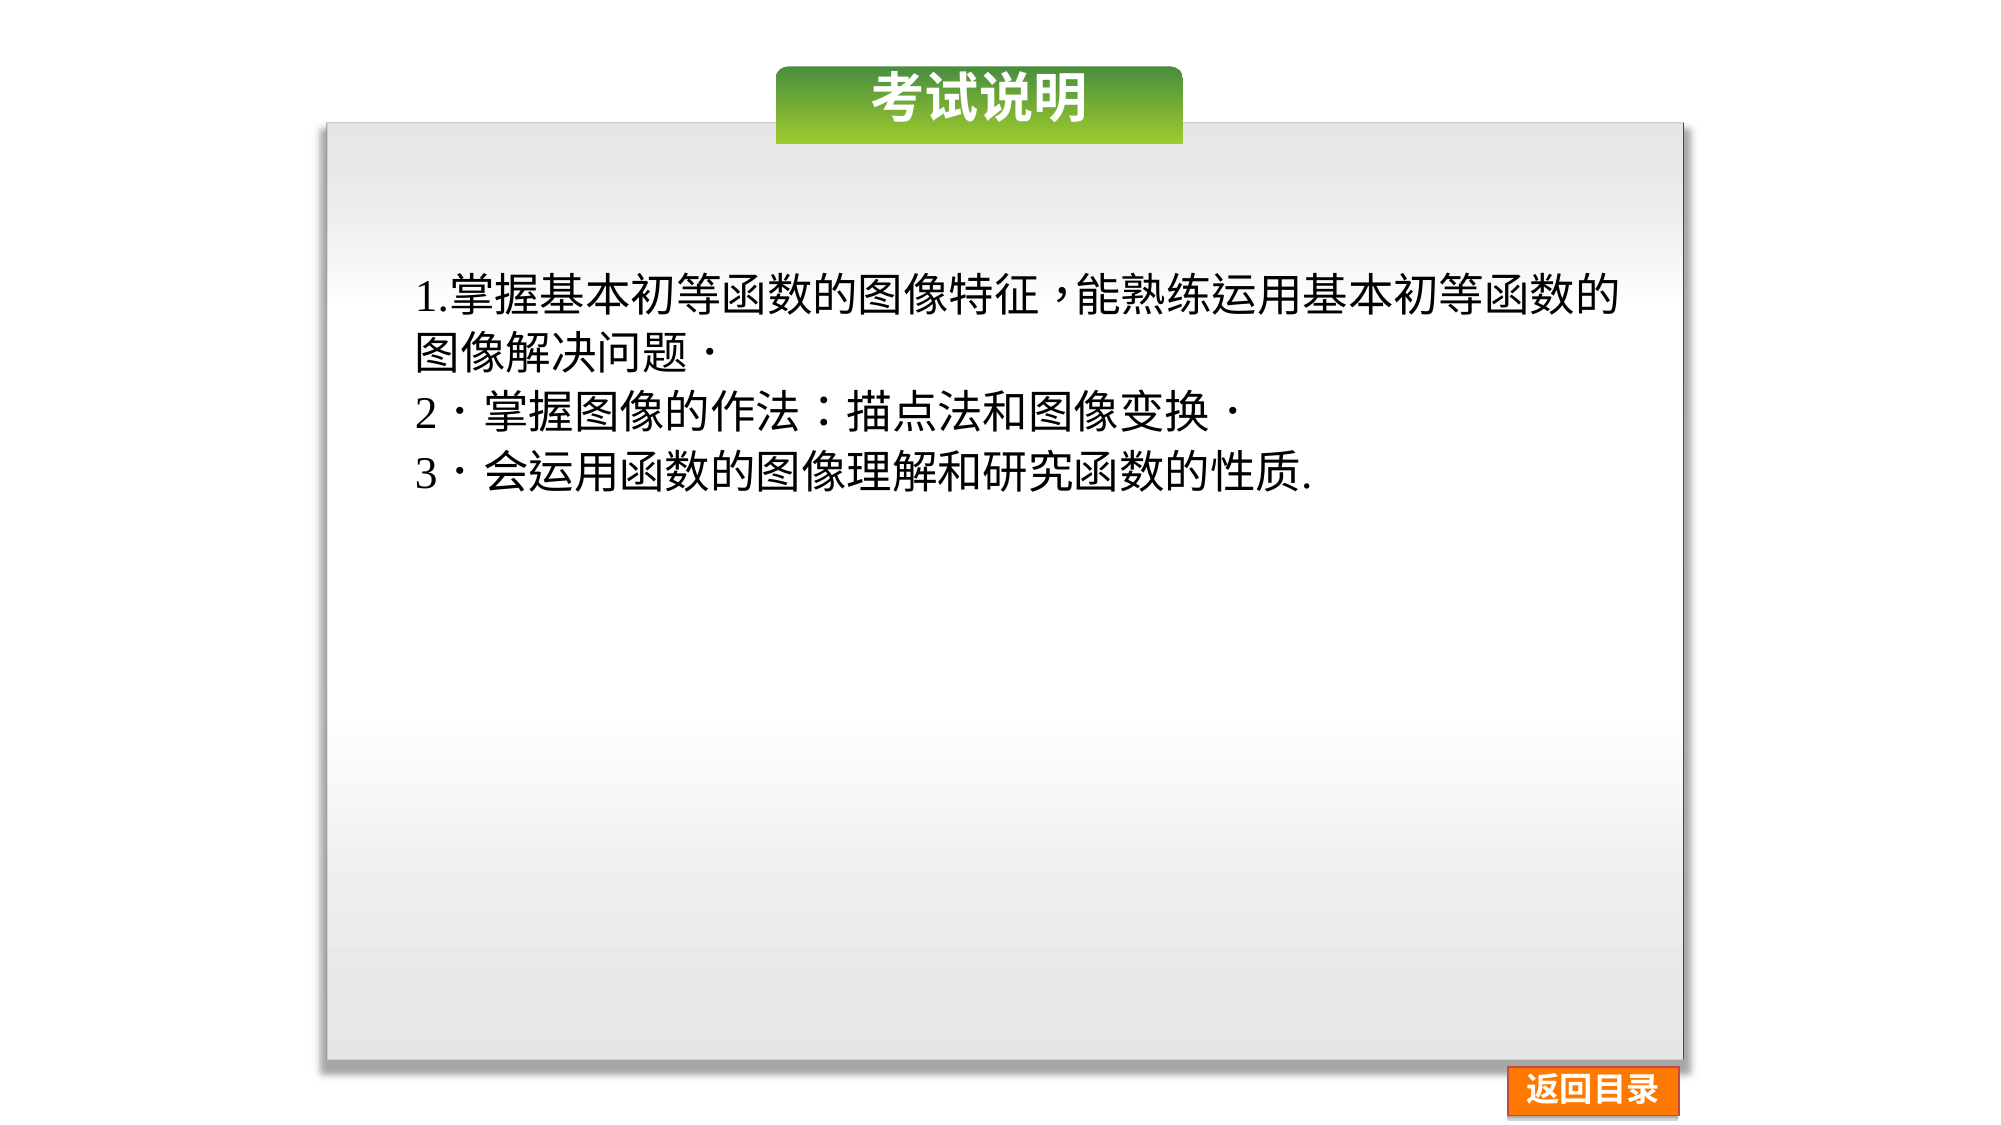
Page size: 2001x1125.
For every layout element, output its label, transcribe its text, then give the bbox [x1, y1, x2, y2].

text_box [415, 265, 1622, 1102]
text_box 考试说明 [775, 66, 1184, 113]
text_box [249, 113, 1750, 1125]
